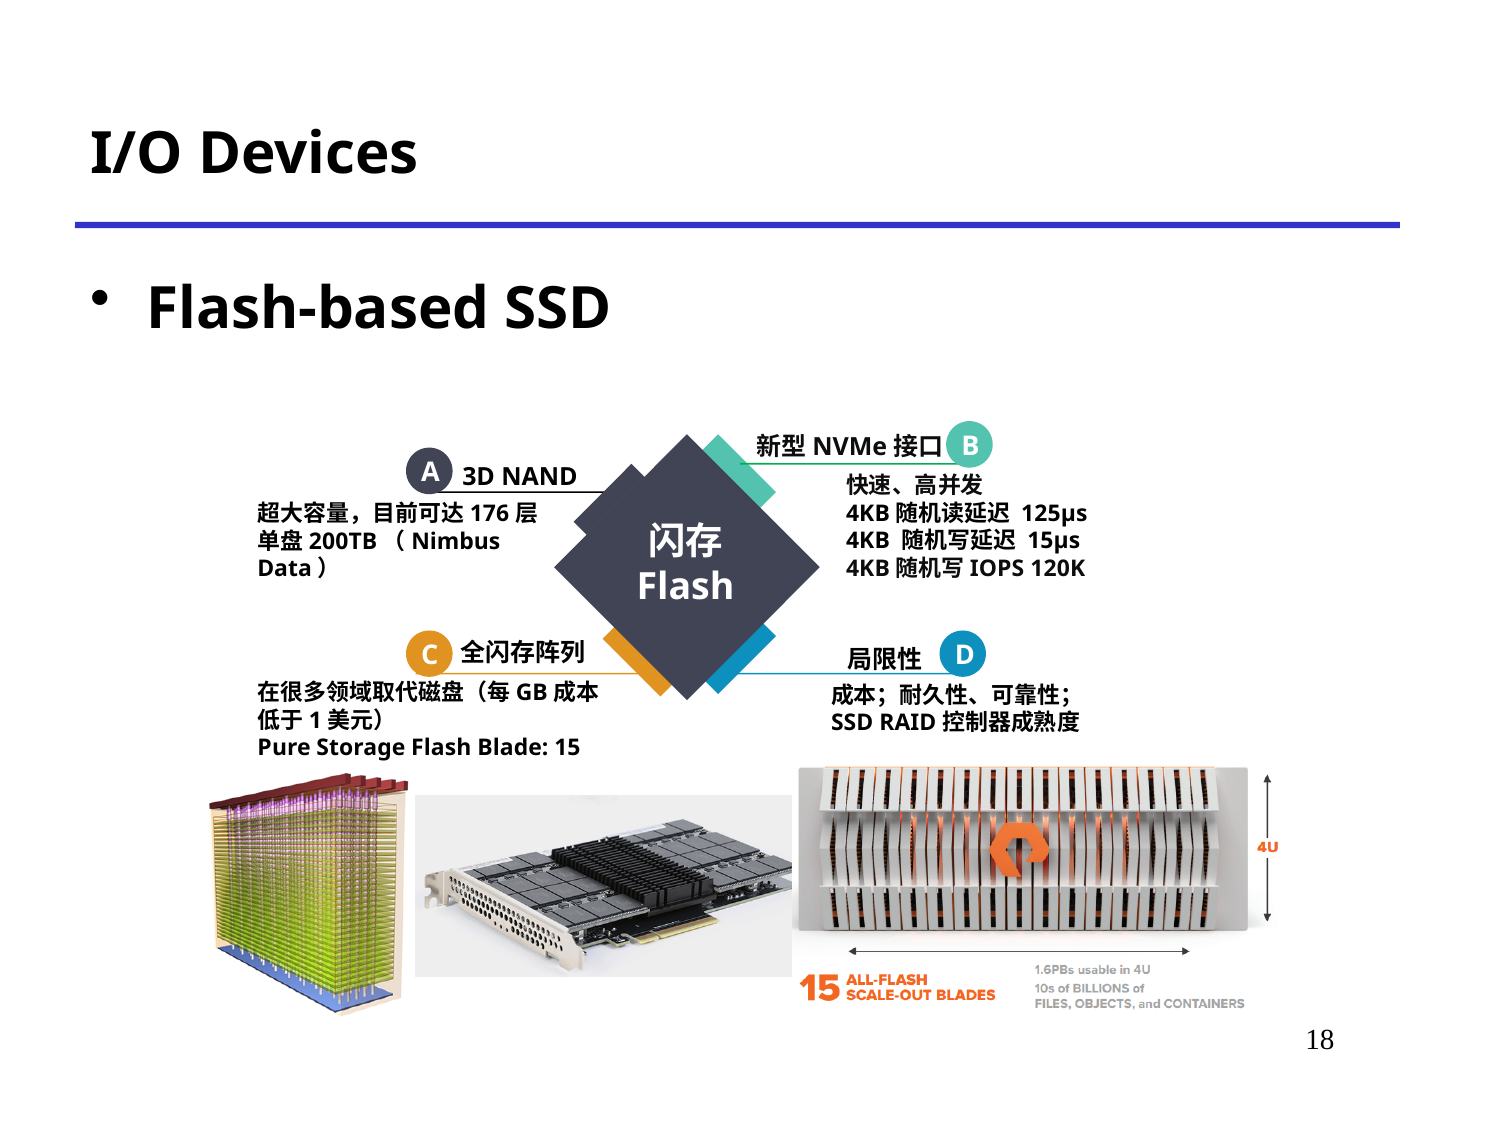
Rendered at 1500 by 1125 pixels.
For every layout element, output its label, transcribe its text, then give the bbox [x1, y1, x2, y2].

slide_number * [1137, 1012, 1350, 1088]
text_box B [958, 421, 993, 466]
text_box D [939, 630, 986, 676]
list Flash-based SSD [75, 262, 1438, 988]
text_box 超大容量，目前可达176层 单盘200TB（Nimbus Data） [248, 494, 548, 586]
text_box 局限性 [833, 636, 938, 676]
text_box 快速、高并发 4KB随机读延迟 125μs 4KB 随机写延迟 15μs 4KB随机写IOPS 120K [837, 466, 1219, 625]
text_box C [406, 630, 446, 673]
text_box A [406, 447, 447, 494]
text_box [553, 434, 820, 701]
text_box 新型NVMe接口 [741, 422, 958, 468]
text_box 3D NAND [447, 453, 548, 494]
text_box 成本；耐久性、可靠性； SSD RAID控制器成熟度 [822, 676, 1169, 740]
text_box 在很多领域取代磁盘（每GB成本低于1美元） Pure Storage Flash Blade: 15 GB/s [248, 673, 617, 792]
text_box 全闪存阵列 [446, 628, 548, 673]
picture [203, 761, 1285, 1018]
title I/O Devices [75, 75, 1400, 225]
